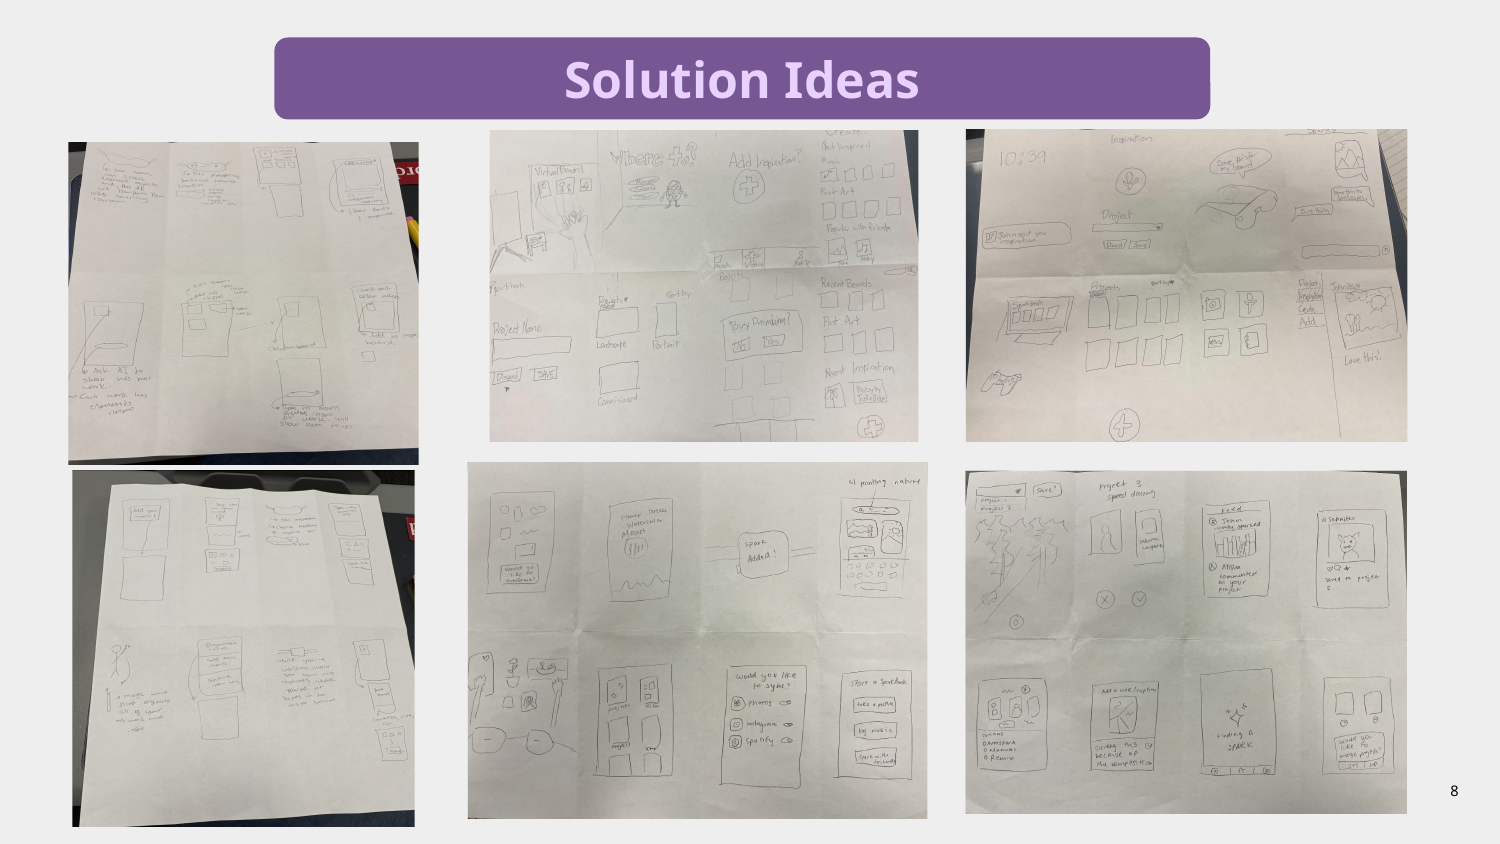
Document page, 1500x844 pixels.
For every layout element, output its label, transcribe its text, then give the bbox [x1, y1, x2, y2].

text_box Solution Ideas [274, 37, 1211, 120]
picture [965, 129, 1408, 844]
picture [67, 141, 419, 466]
picture [468, 70, 928, 844]
picture [72, 469, 415, 827]
